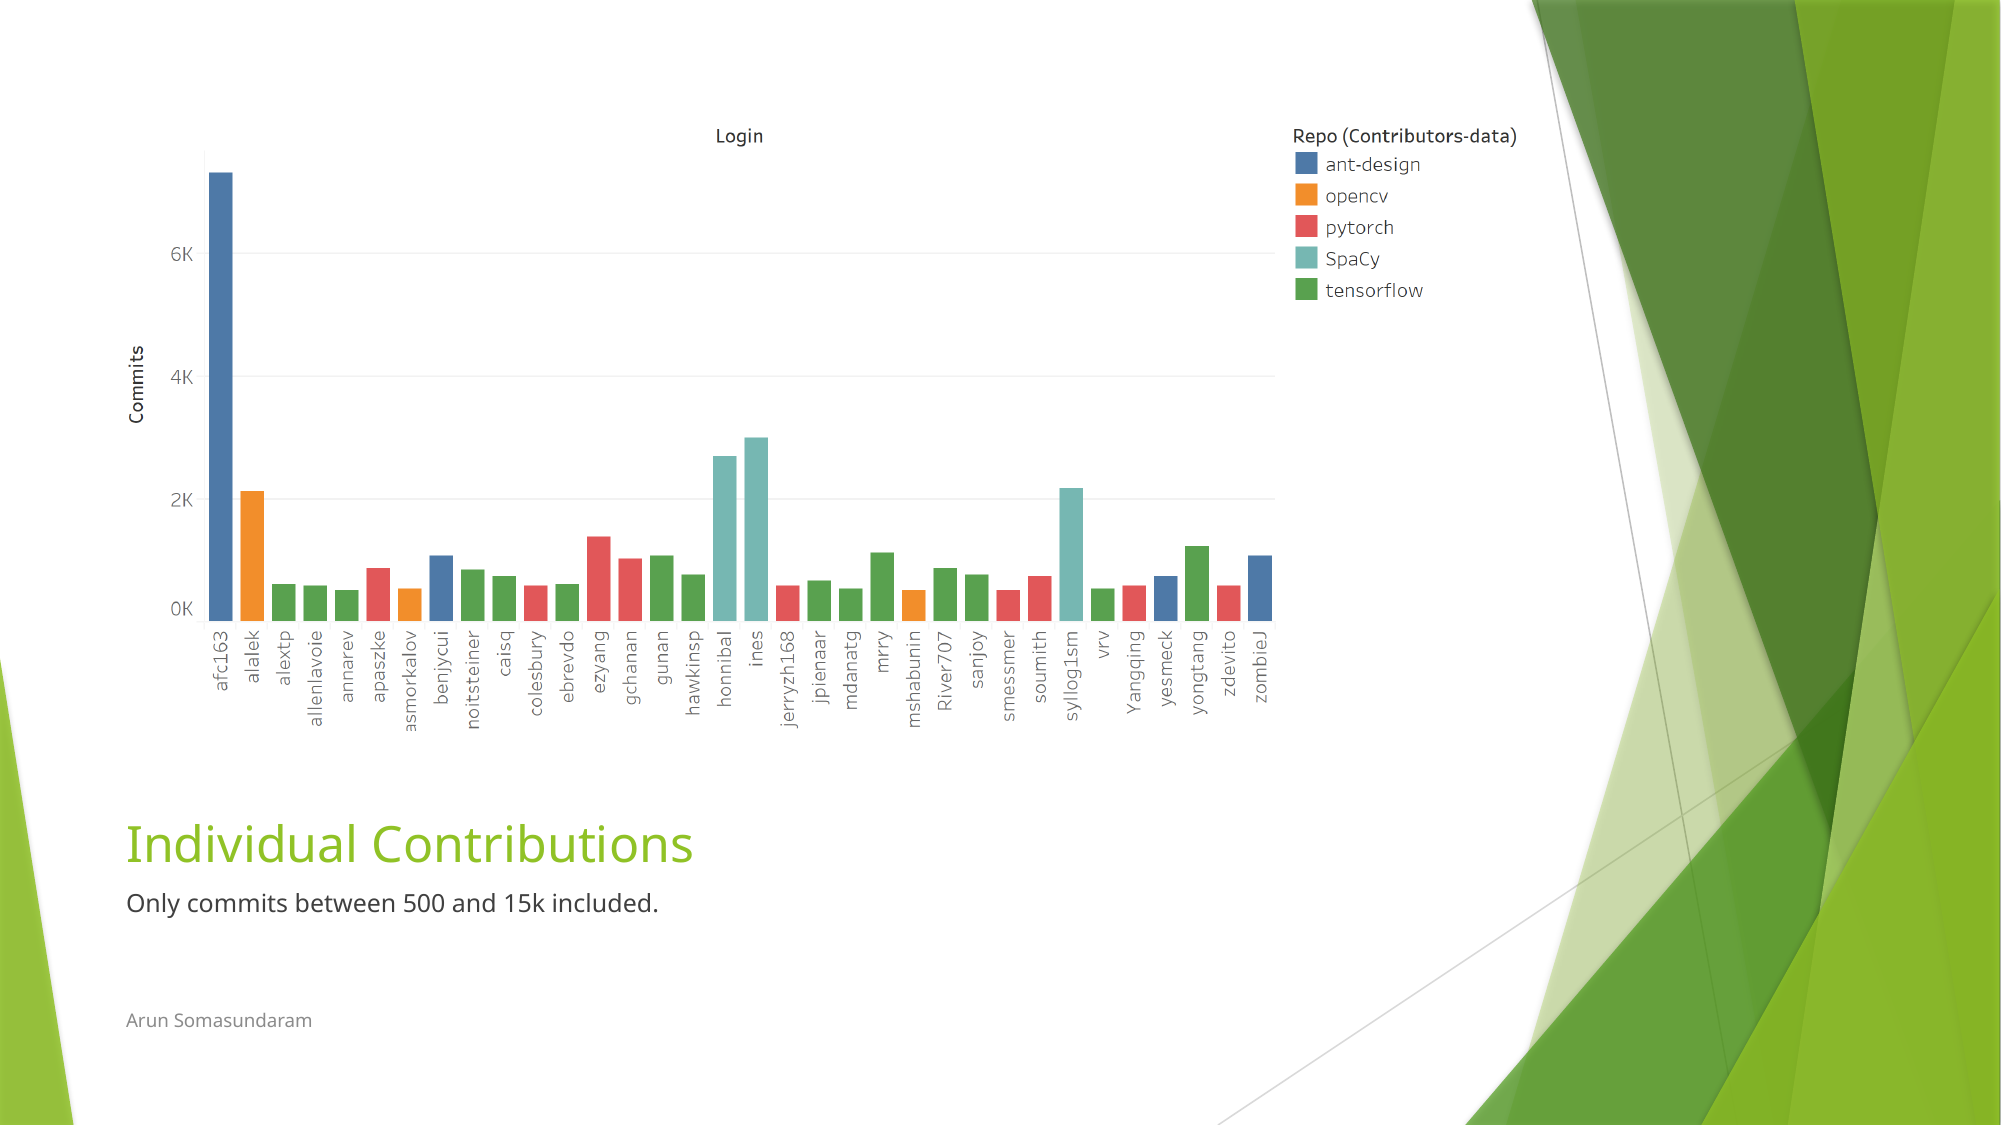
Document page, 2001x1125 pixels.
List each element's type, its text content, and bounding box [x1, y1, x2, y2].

list Only commits between 500 and 15k included. [111, 880, 1522, 991]
title Individual Contributions [111, 787, 1522, 880]
picture [110, 99, 1522, 732]
footer Arun Somasundaram [111, 991, 1145, 1051]
